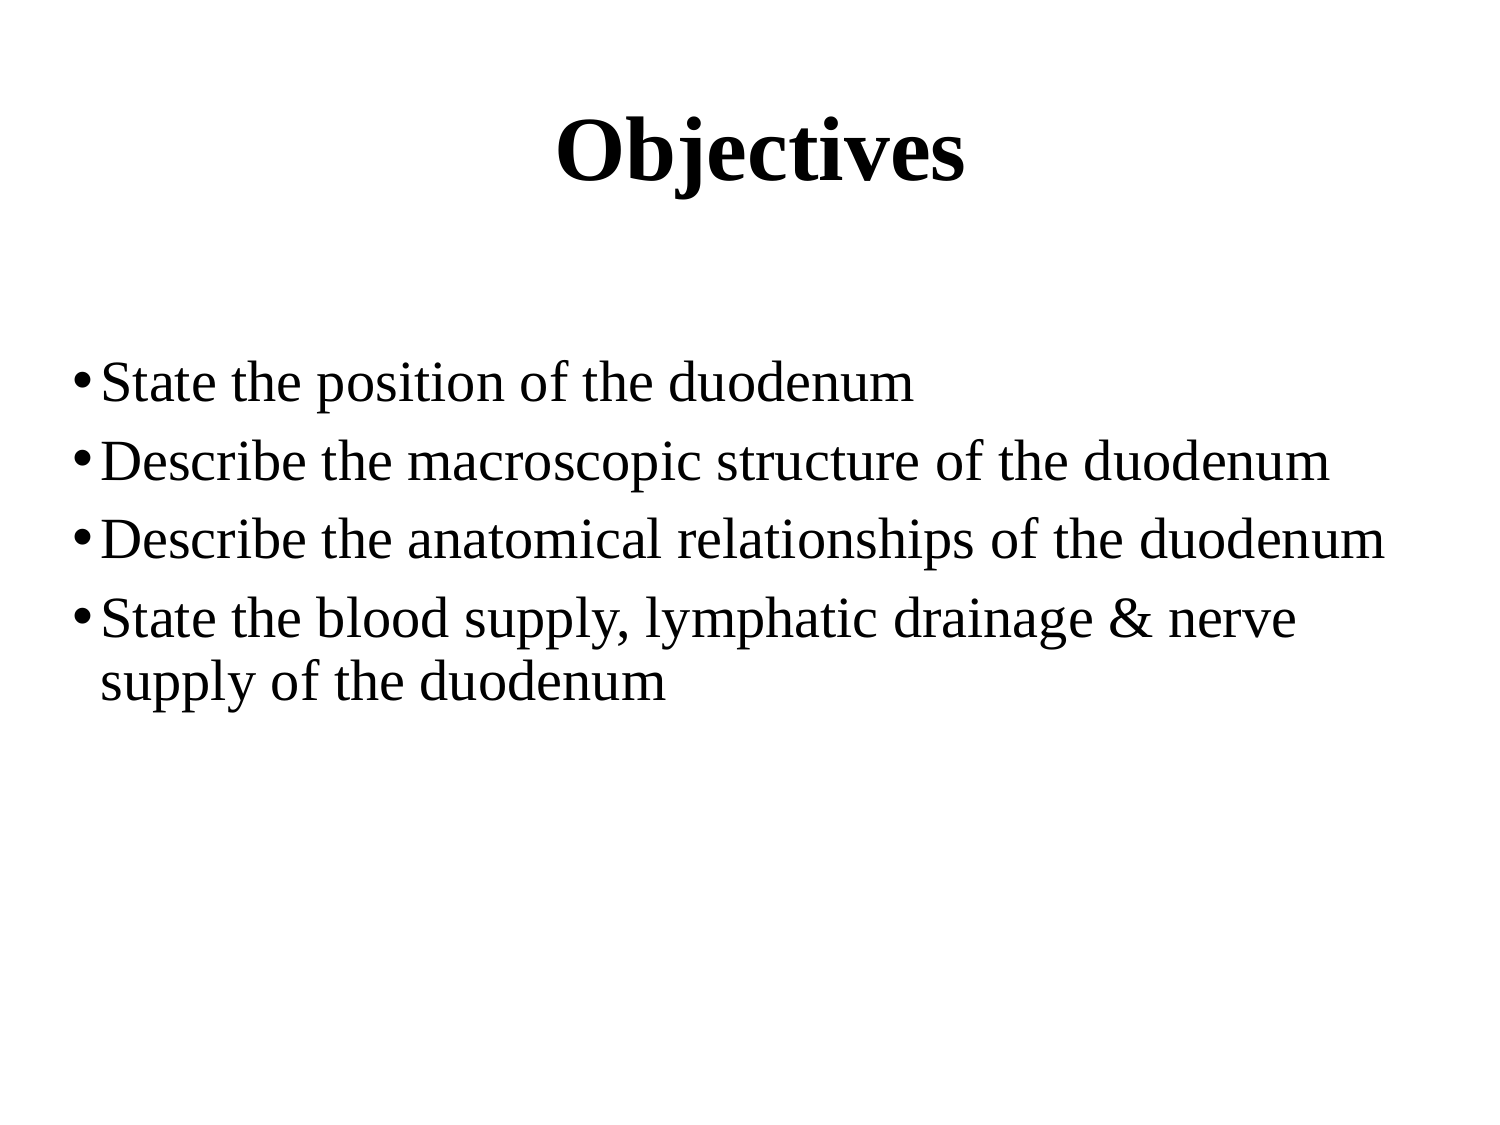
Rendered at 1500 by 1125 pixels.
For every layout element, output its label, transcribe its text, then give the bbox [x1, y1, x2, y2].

text_box Objectives [133, 70, 1412, 207]
list State the position of the duodenum Describe the macroscopic structure of the duodenum Describe the anatomical relationships of the duodenum State the blood supply, lymphatic drainage & nerve supply of the duodenum [57, 258, 1475, 1063]
